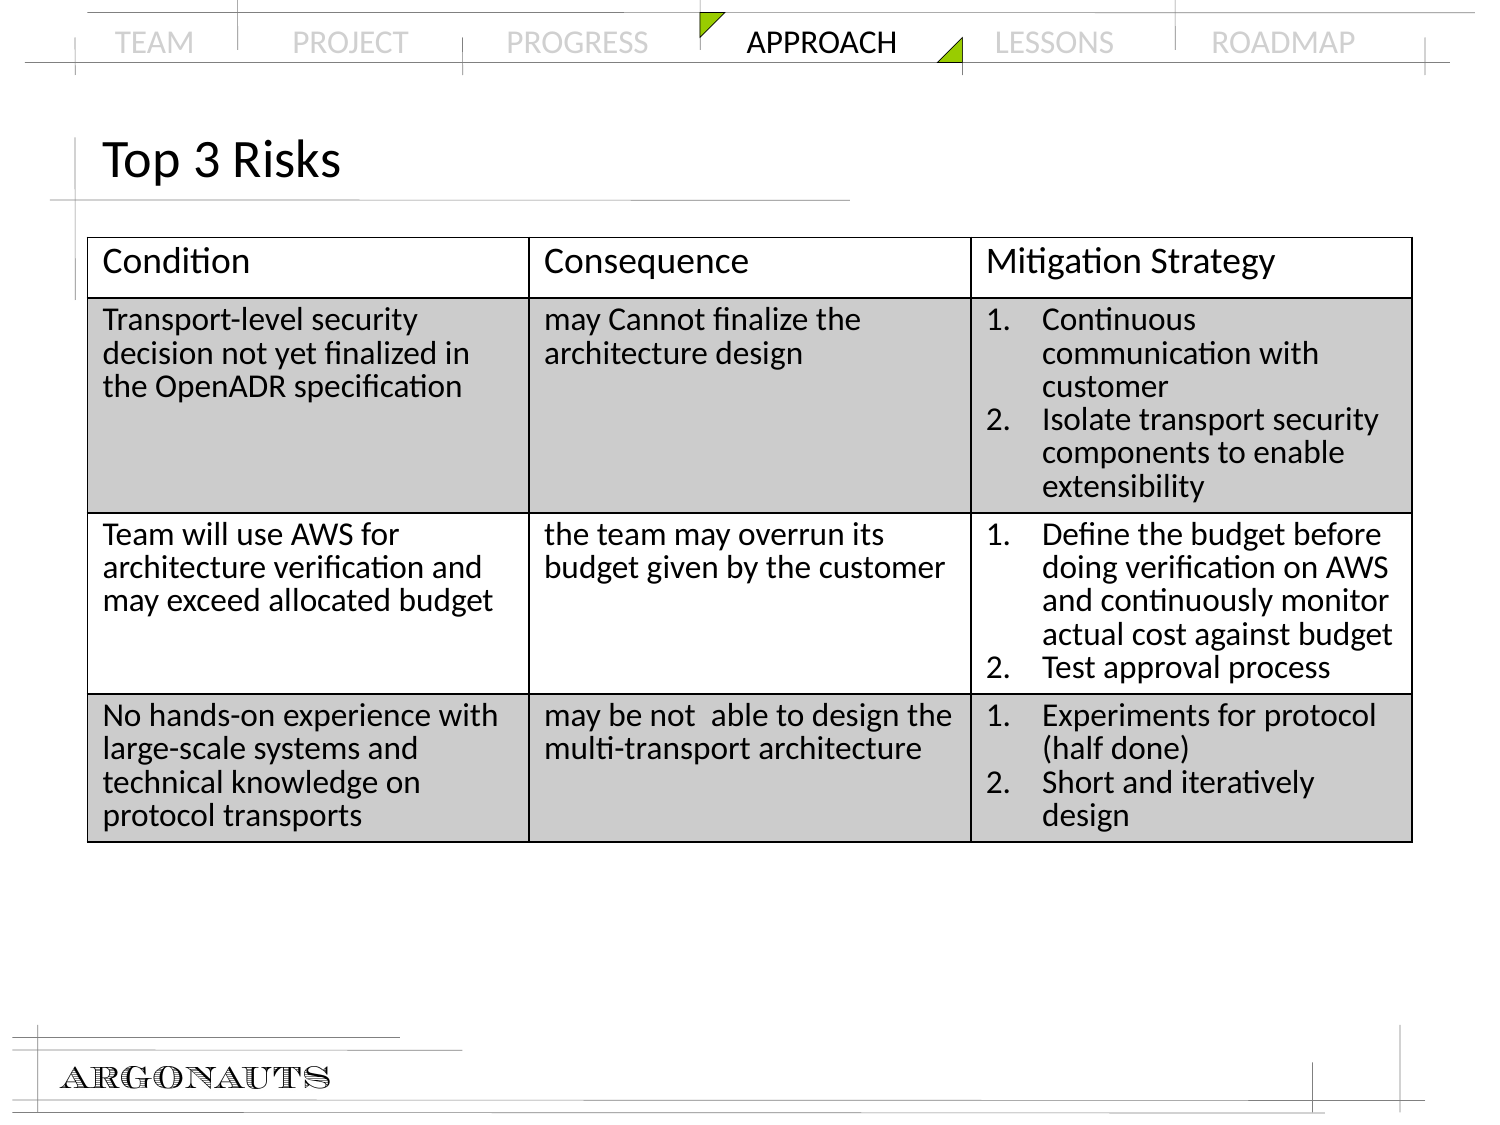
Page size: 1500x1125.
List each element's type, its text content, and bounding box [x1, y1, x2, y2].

table_cell Team will use AWS for architecture verification and may exceed allocated budget [88, 514, 528, 693]
table_header Mitigation Strategy [972, 238, 1411, 297]
picture [50, 1055, 350, 1099]
table_cell No hands-on experience with large-scale systems and technical knowledge on protocol transports [88, 695, 528, 841]
title Top 3 Risks [87, 112, 1413, 200]
table_cell the team may overrun its budget given by the customer [530, 514, 970, 693]
table_cell Experiments for protocol (half done) Short and iteratively design [972, 695, 1411, 841]
table_cell Continuous communication with customer Isolate transport security components to enable extensibility [972, 299, 1411, 512]
table_cell may Cannot finalize the architecture design [530, 299, 970, 512]
table_cell Transport-level security decision not yet finalized in the OpenADR specification [88, 299, 528, 512]
table_cell may be not able to design the multi-transport architecture [530, 695, 970, 841]
table_header Consequence [530, 238, 970, 297]
table_cell Define the budget before doing verification on AWS and continuously monitor actual cost against budget Test approval process [972, 514, 1411, 693]
table_header Condition [88, 238, 528, 297]
